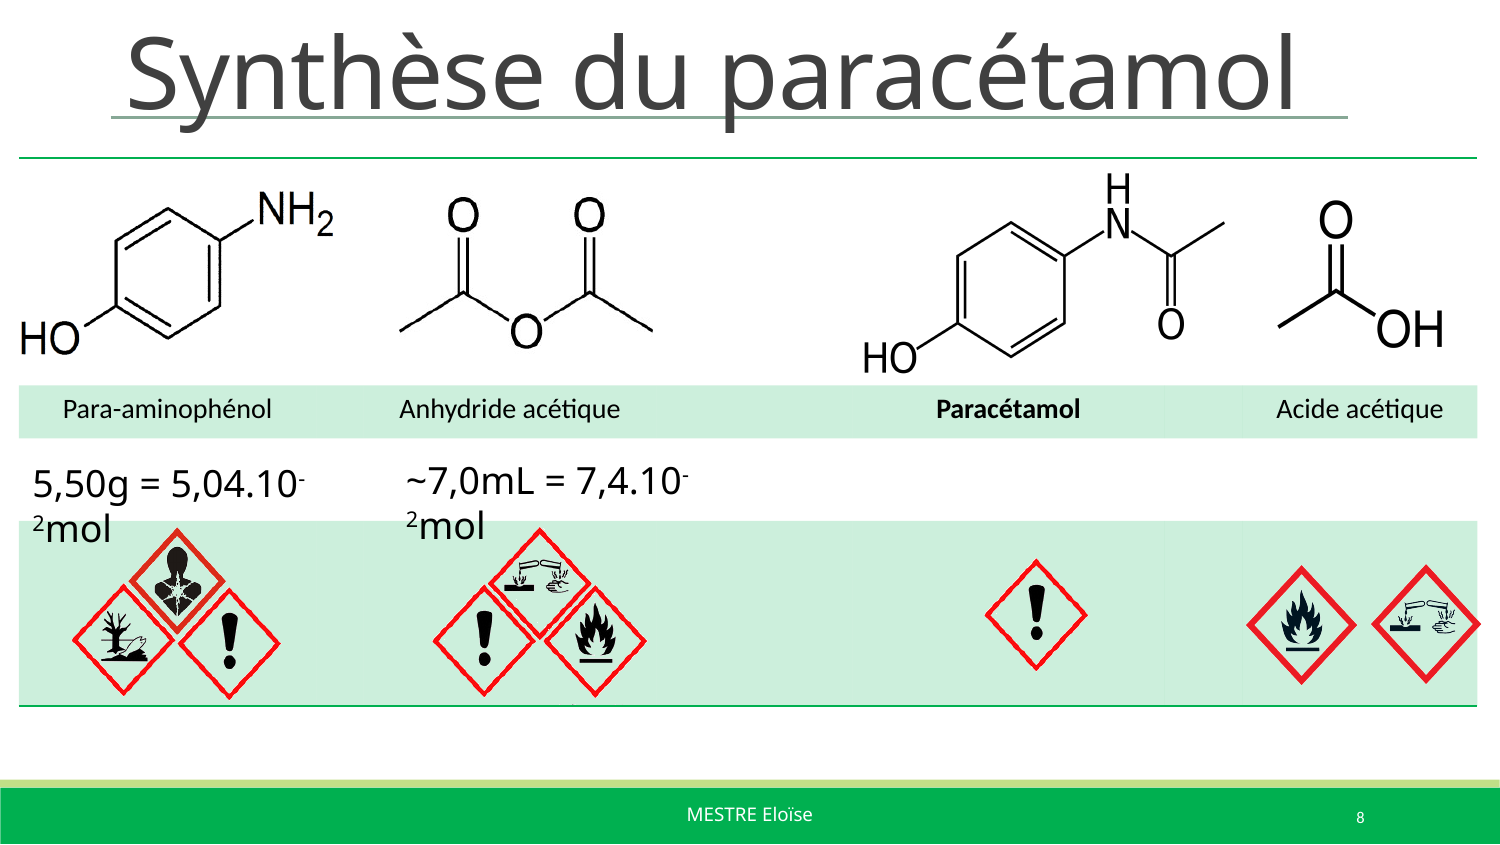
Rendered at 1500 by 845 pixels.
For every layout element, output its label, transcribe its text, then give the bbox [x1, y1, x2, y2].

title Synthèse du paracétamol [110, 23, 1349, 138]
table_header [1165, 159, 1243, 164]
table_header [364, 159, 656, 164]
table_header [317, 159, 364, 164]
table_header [1243, 159, 1477, 164]
table_header [656, 159, 852, 164]
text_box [18, 167, 1483, 706]
table_header [19, 159, 317, 166]
slide_number 8 [1218, 795, 1380, 840]
table_header [852, 159, 1165, 164]
